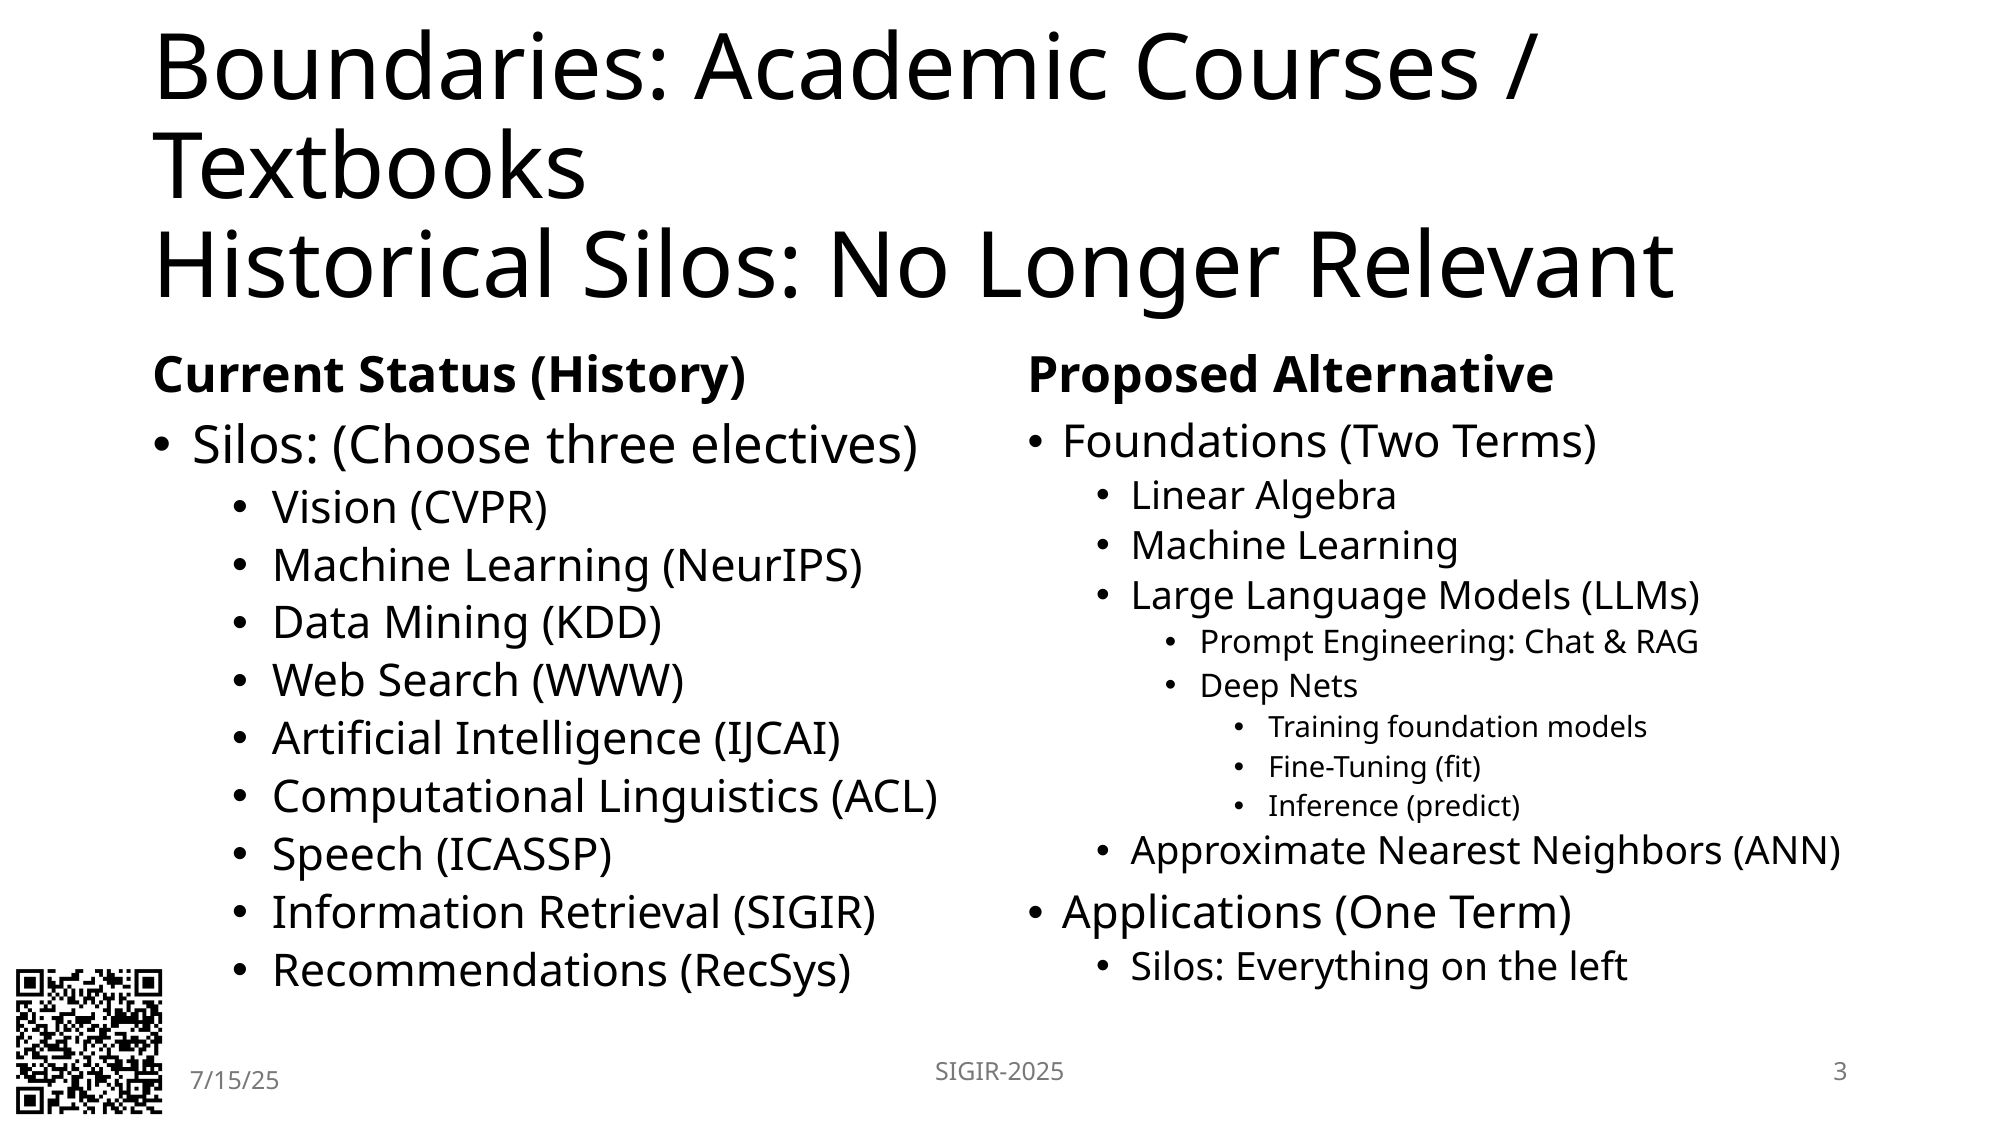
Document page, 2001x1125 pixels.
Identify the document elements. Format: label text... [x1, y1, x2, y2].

title Boundaries: Academic Courses / Textbooks Historical Silos: No Longer Relevant [137, 59, 1863, 278]
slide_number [174, 1049, 625, 1110]
list Current Status (History) [137, 275, 984, 410]
slide_number 3 [1412, 1042, 1863, 1103]
list Foundations (Two Terms) Linear Algebra Machine Learning Large Language Models (LLMs) Prompt Engineering: Chat & RAG Deep Nets Training foundation models Fine-Tuning (fit) Inference (predict) Approximate Nearest Neighbors (ANN) Applications (One Term) Silos: Everything on the left [1012, 410, 1863, 1016]
footer SIGIR-2025 [662, 1042, 1338, 1103]
list Silos: (Choose three electives) Vision (CVPR) Machine Learning (NeurIPS) Data Mining (KDD) Web Search (WWW) Artificial Intelligence (IJCAI) Computational Linguistics (ACL) Speech (ICASSP) Information Retrieval (SIGIR) Recommendations (RecSys) [137, 410, 984, 1016]
picture [12, 964, 166, 1118]
list Proposed Alternative [1012, 275, 1863, 410]
